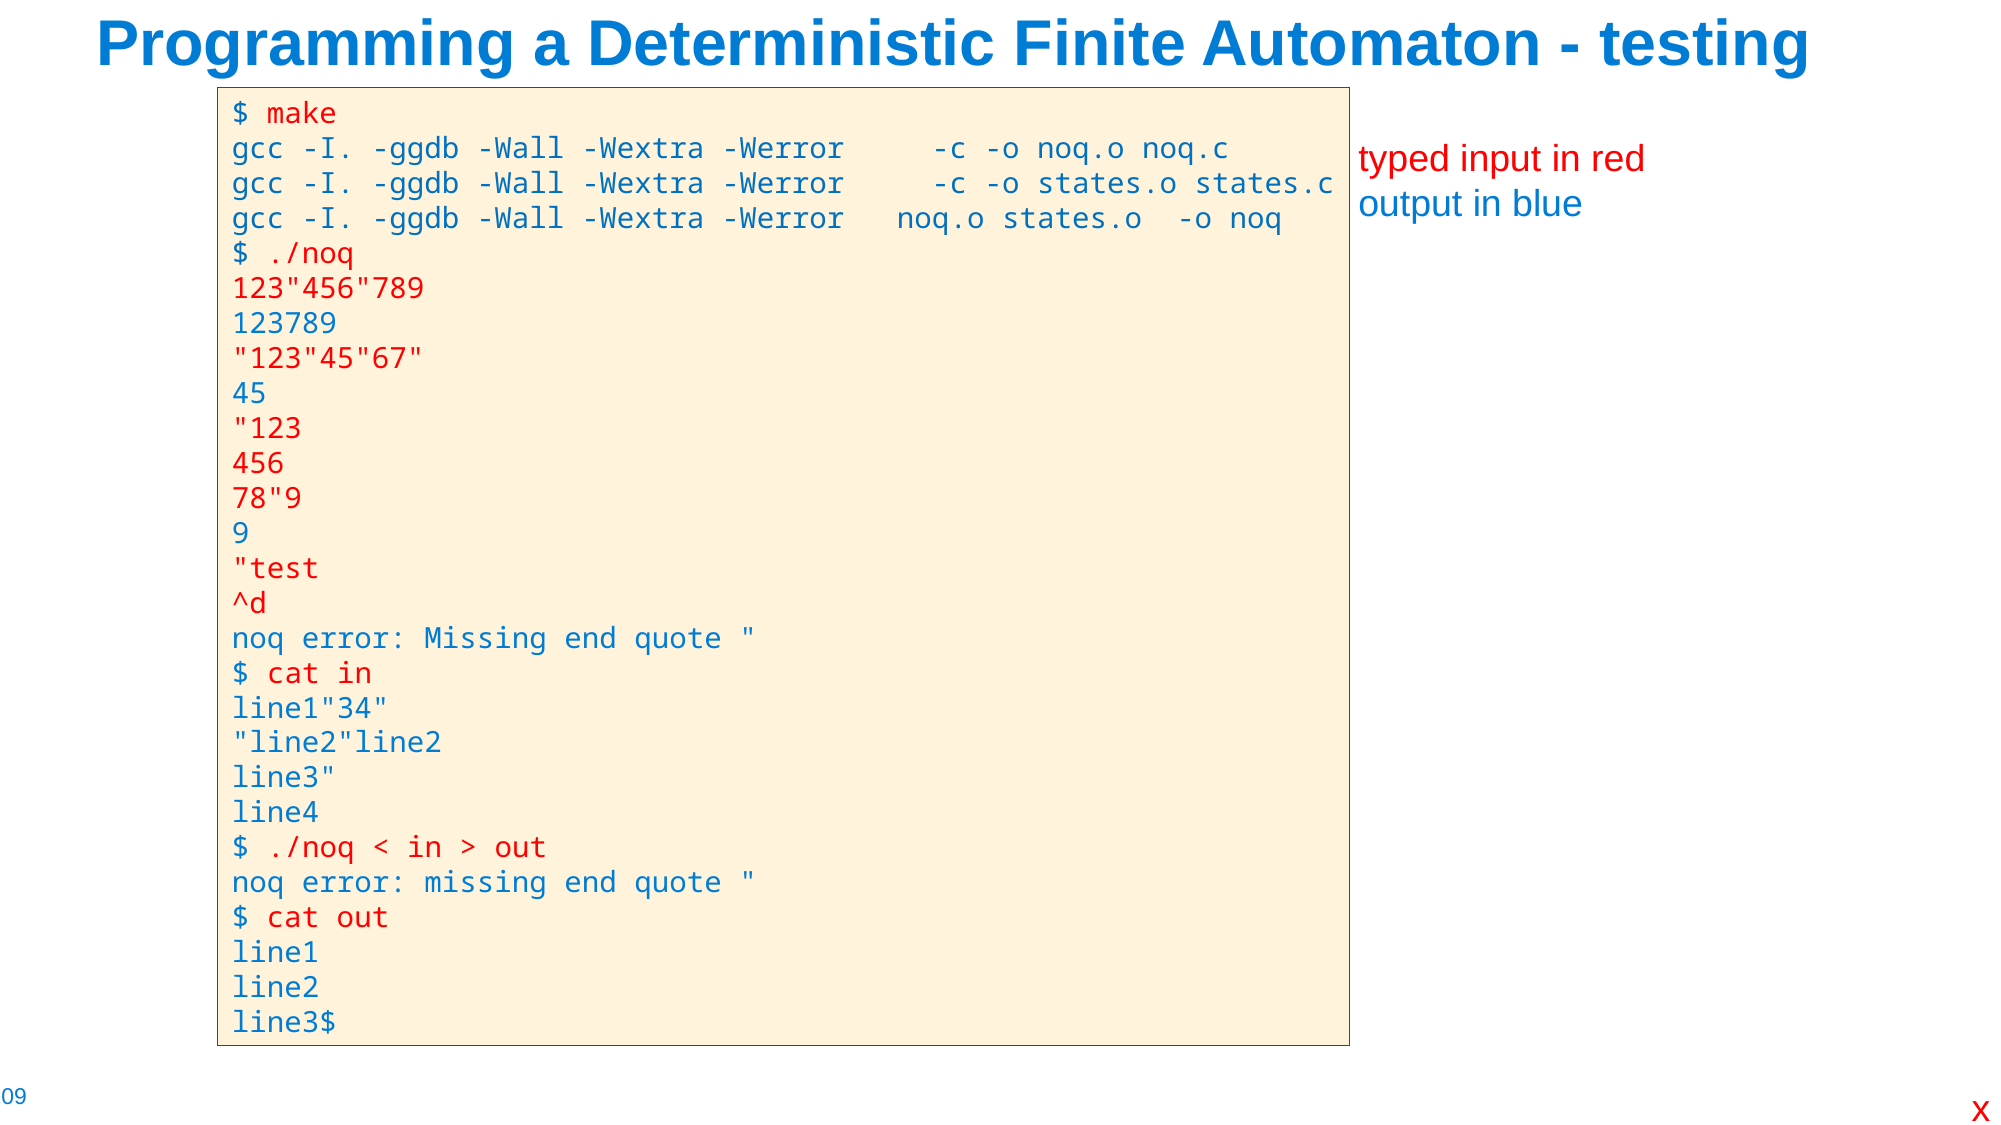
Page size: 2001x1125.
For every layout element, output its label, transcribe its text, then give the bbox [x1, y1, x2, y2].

title Programming a Deterministic Finite Automaton - testing [81, 13, 1941, 88]
text_box x [1956, 1076, 2000, 1125]
text_box typed input in red output in blue [1343, 126, 1661, 232]
text_box $ make gcc -I. -ggdb -Wall -Wextra -Werror -c -o noq.o noq.c gcc -I. -ggdb -Wall -Wextra -Werror -c -o states.o states.c gcc -I. -ggdb -Wall -Wextra -Werror noq.o states.o -o noq $ ./noq 123"456"789 123789 "123"45"67" 45 "123 456 78"9 9 "test ^d noq error: Missing end quote " $ cat in line1"34" "line2"line2 line3" line4 $ ./noq < in > out noq error: missing end quote " $ cat out line1 line2 line3$ [217, 87, 1350, 1046]
